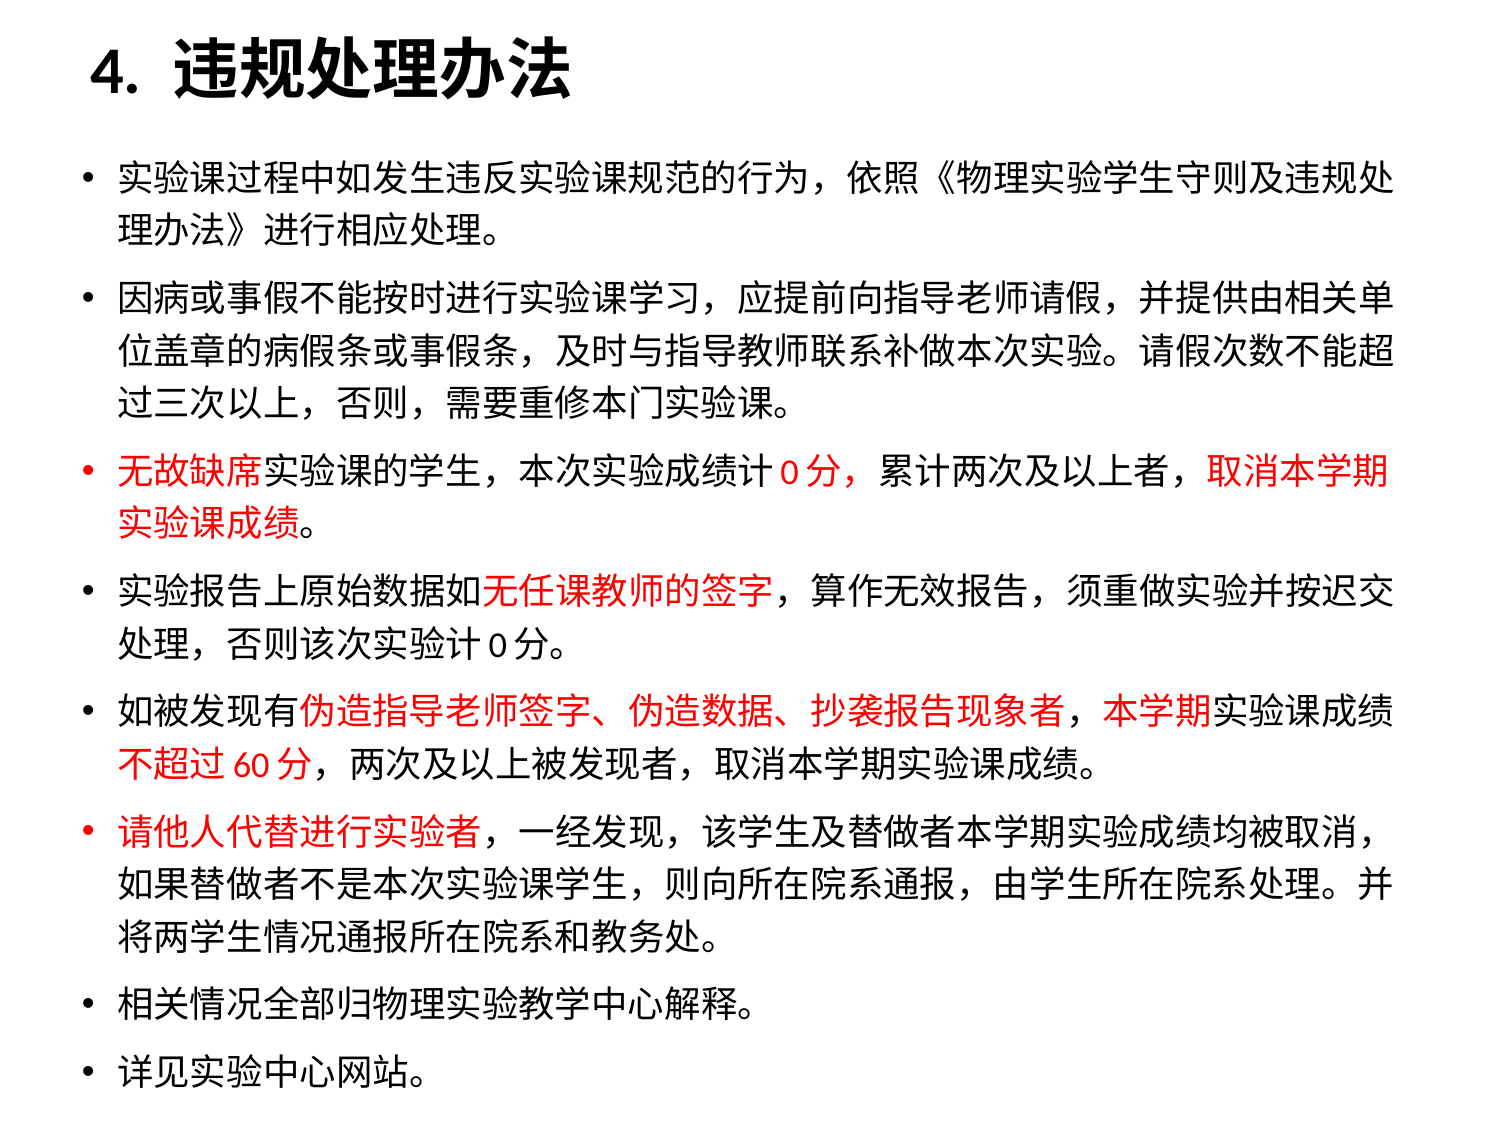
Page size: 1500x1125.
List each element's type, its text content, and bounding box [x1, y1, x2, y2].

list 实验课过程中如发生违反实验课规范的行为，依照《物理实验学生守则及违规处理办法》进行相应处理。 因病或事假不能按时进行实验课学习，应提前向指导老师请假，并提供由相关单位盖章的病假条或事假条，及时与指导教师联系补做本次实验。请假次数不能超过三次以上，否则，需要重修本门实验课。 无故缺席实验课的学生，本次实验成绩计0分，累计两次及以上者，取消本学期实验课成绩。 实验报告上原始数据如无任课教师的签字，算作无效报告，须重做实验并按迟交处理，否则该次实验计0分。 如被发现有伪造指导老师签字、伪造数据、抄袭报告现象者，本学期实验课成绩不超过60分，两次及以上被发现者，取消本学期实验课成绩。 请他人代替进行实验者，一经发现，该学生及替做者本学期实验成绩均被取消，如果替做者不是本次实验课学生，则向所在院系通报，由学生所在院系处理。并将两学生情况通报所在院系和教务处。 相关情况全部归物理实验教学中心解释。 详见实验中心网站。 [66, 138, 1417, 1107]
title 4. 违规处理办法 [75, 4, 1425, 139]
